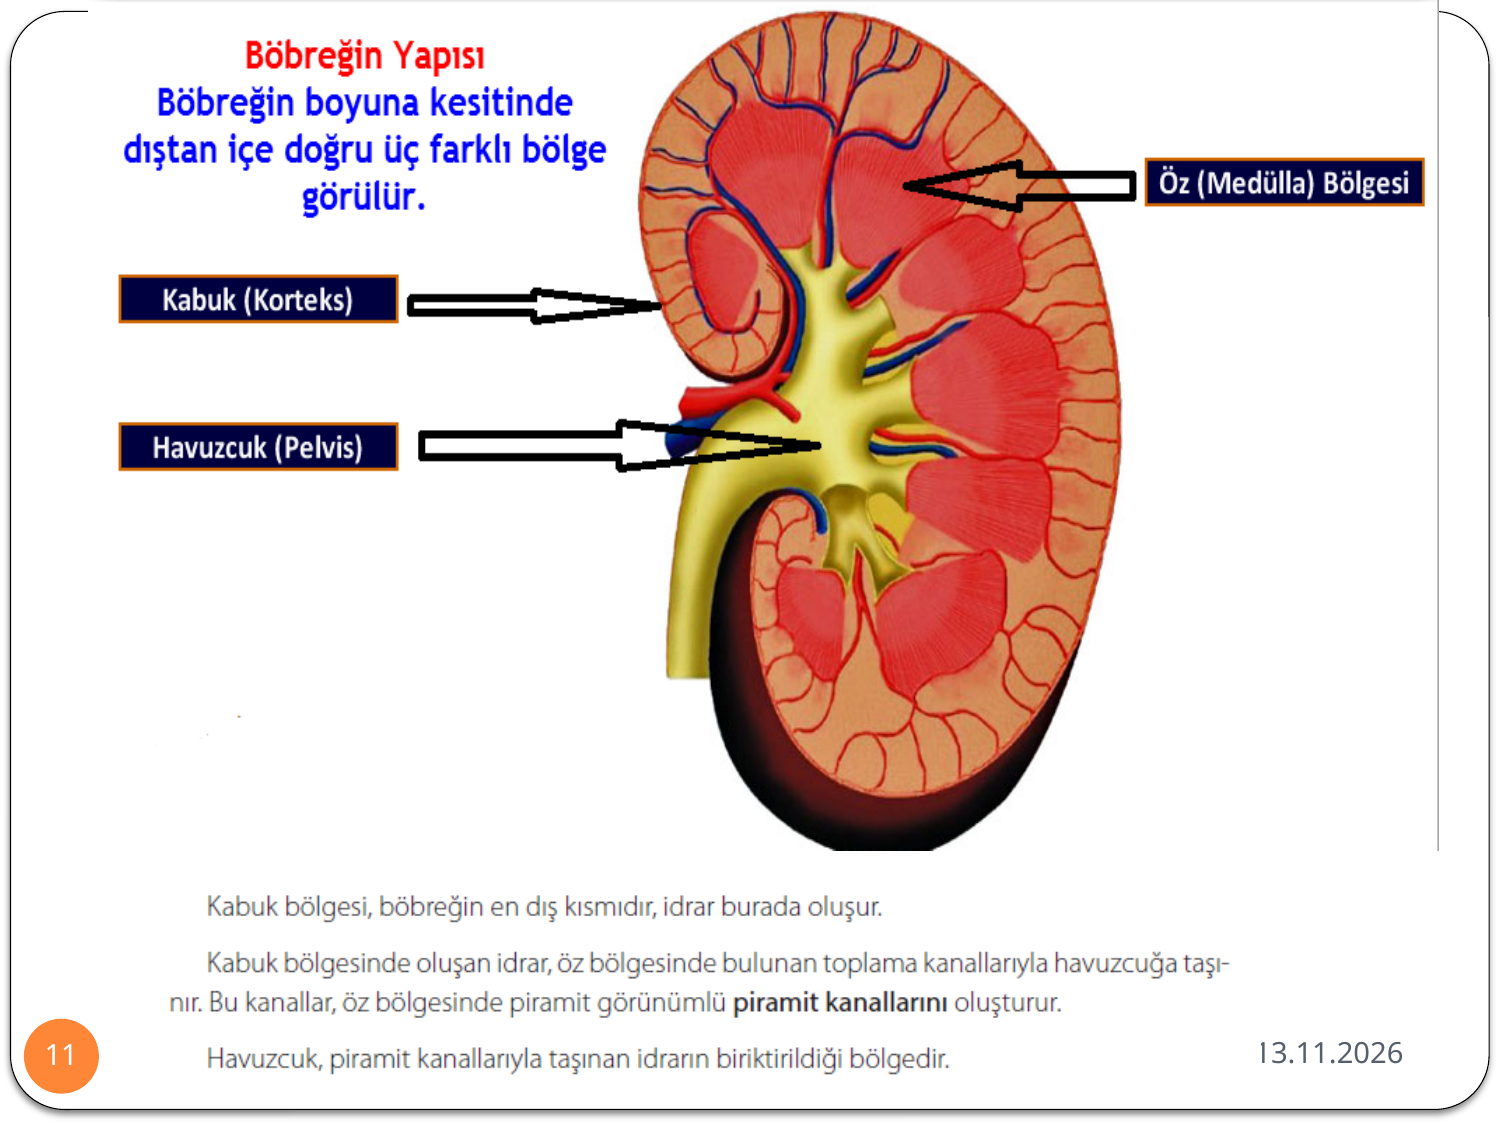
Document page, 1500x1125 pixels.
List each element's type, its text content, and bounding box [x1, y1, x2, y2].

slide_number 11 [23, 1018, 99, 1094]
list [88, 0, 1439, 851]
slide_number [1012, 1015, 1419, 1094]
picture [135, 869, 1261, 1077]
